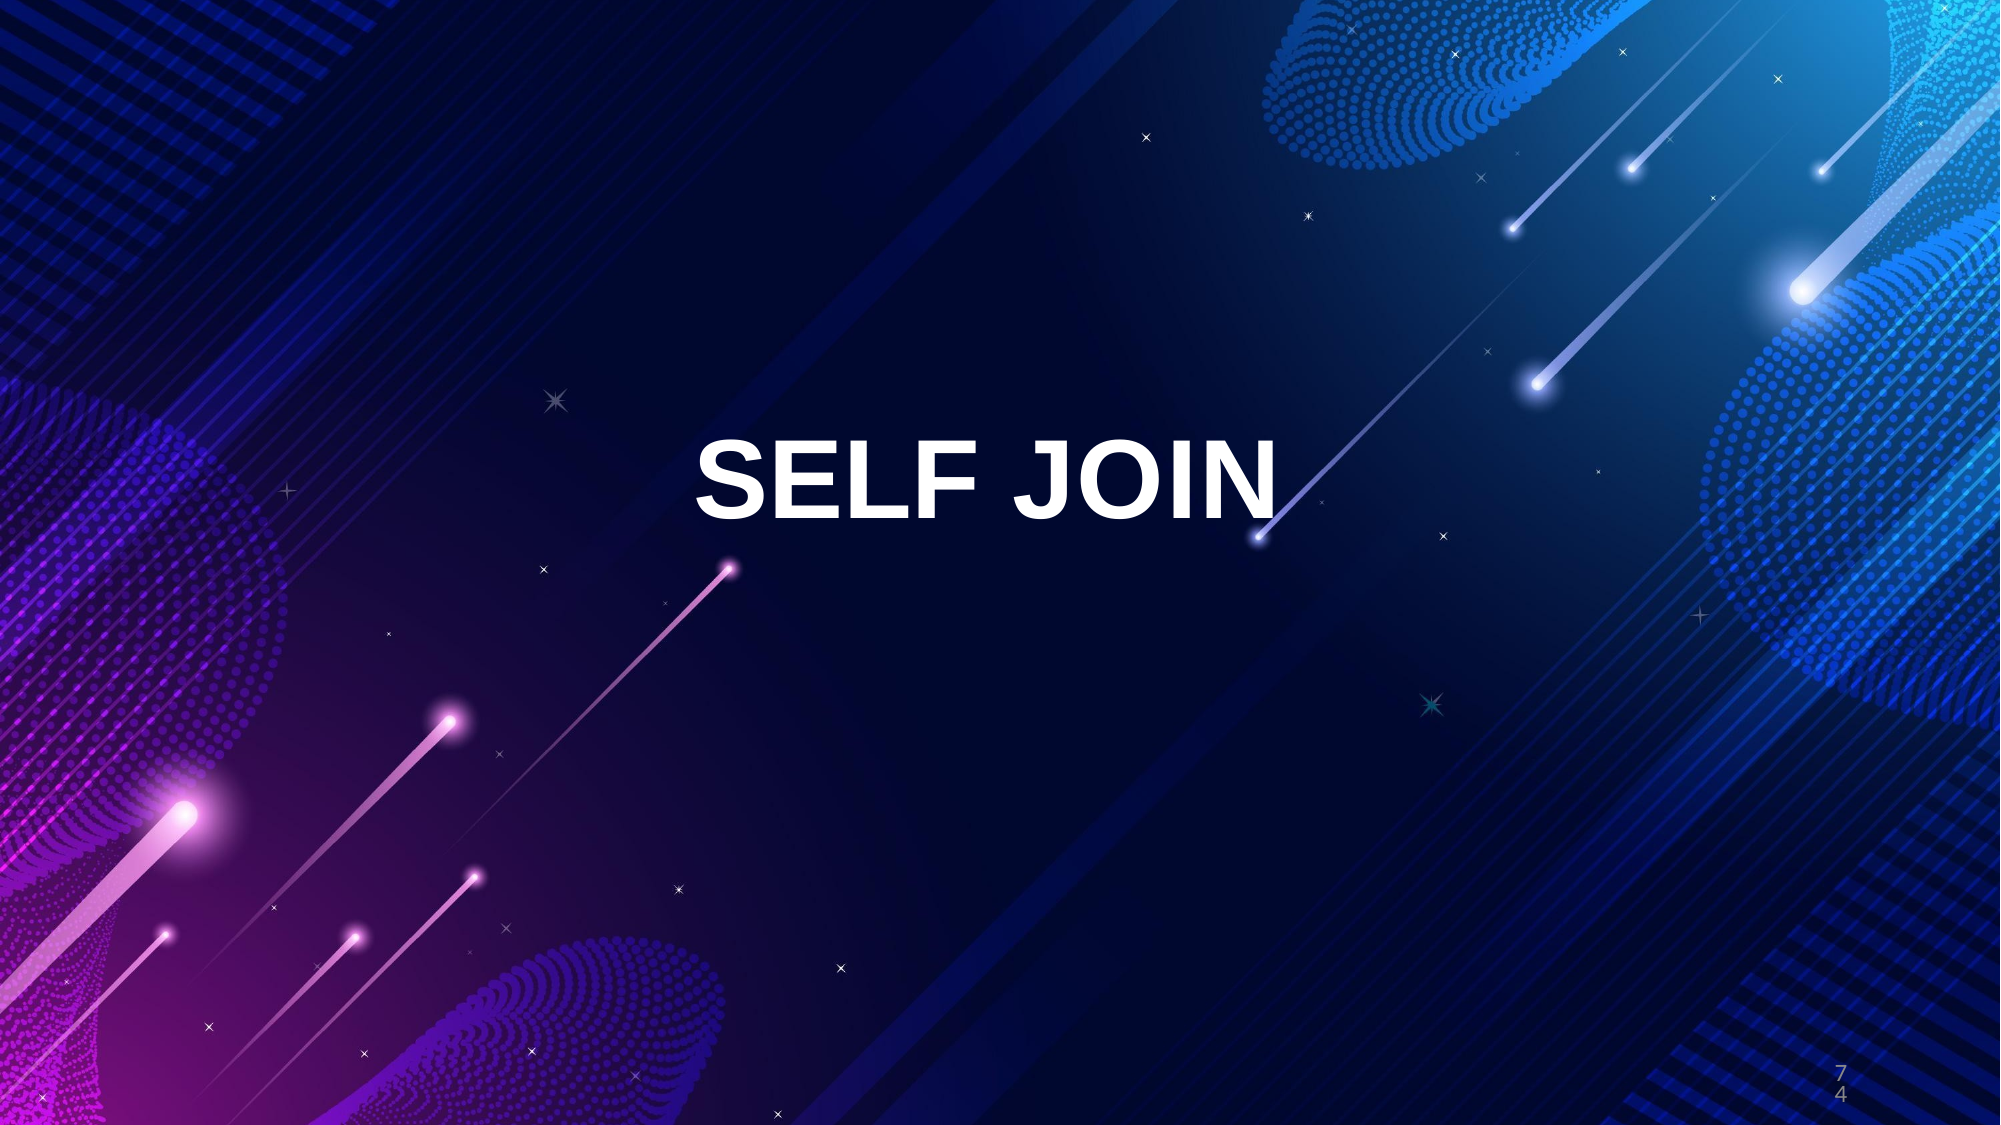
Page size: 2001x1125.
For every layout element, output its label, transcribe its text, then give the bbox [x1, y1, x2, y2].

title SELF JOIN [139, 299, 1837, 595]
slide_number 74 [1802, 1060, 1856, 1090]
picture [0, 0, 2000, 1125]
